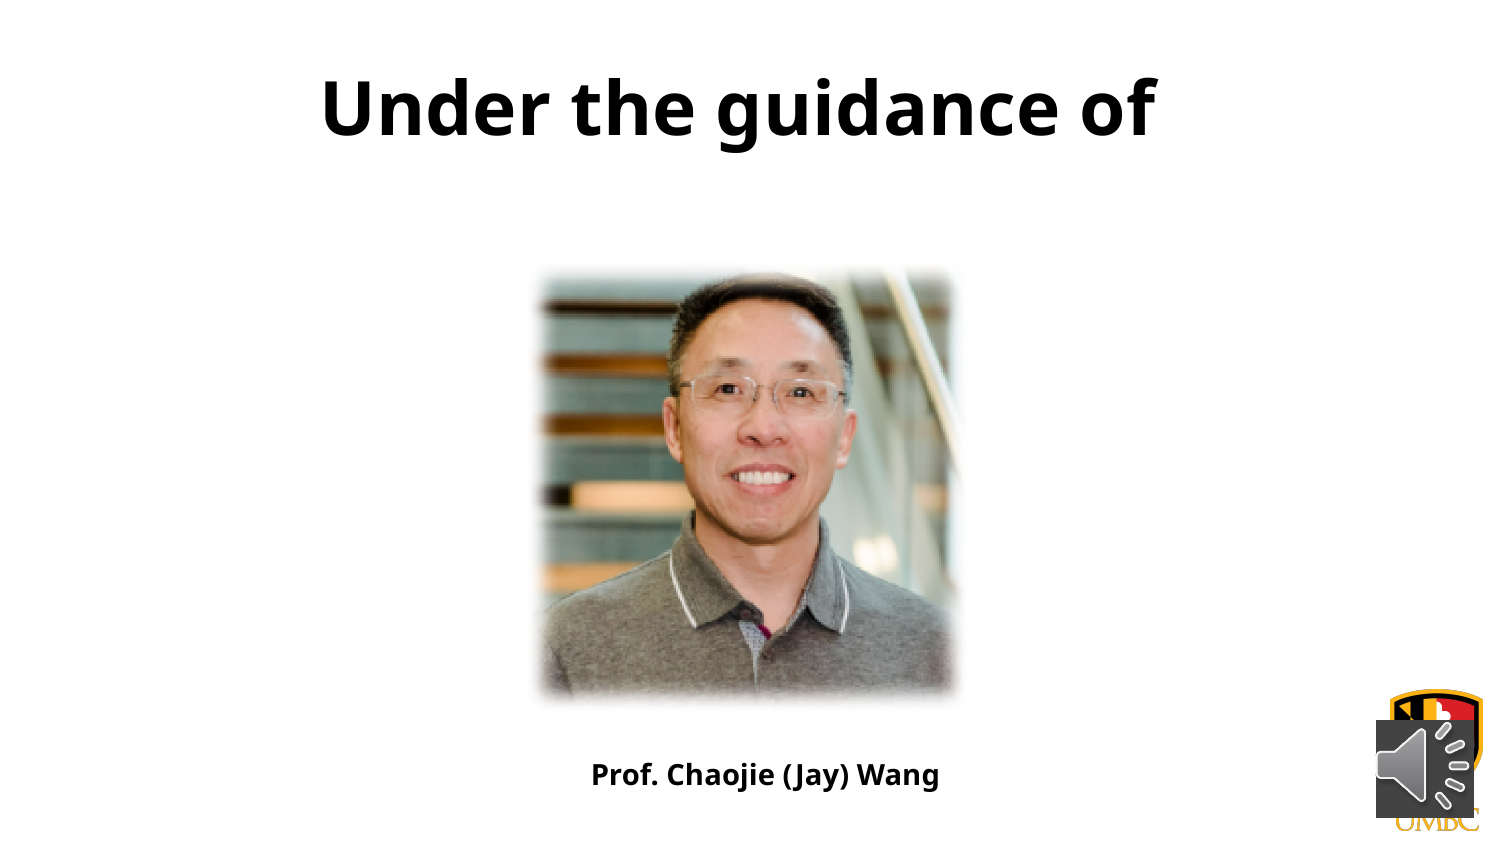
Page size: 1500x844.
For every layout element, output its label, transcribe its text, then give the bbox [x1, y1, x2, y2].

title Under the guidance of [38, 35, 1437, 174]
text_box Prof. Chaojie (Jay) Wang [576, 748, 1041, 833]
picture [1374, 689, 1483, 831]
picture [526, 261, 969, 713]
